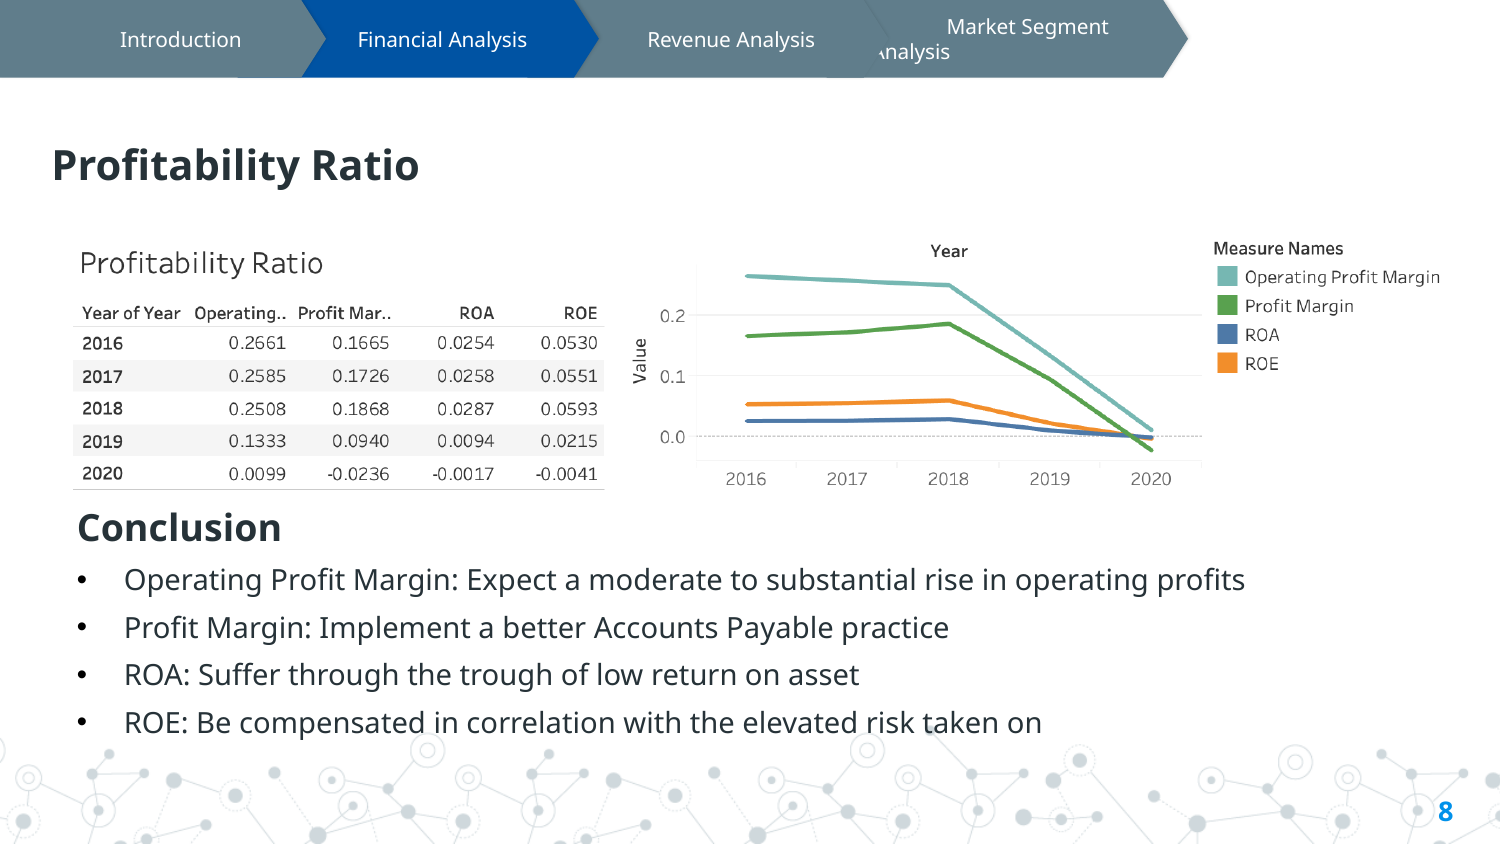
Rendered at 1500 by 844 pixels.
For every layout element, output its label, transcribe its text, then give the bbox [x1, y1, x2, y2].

title Profitability Ratio [36, 88, 1279, 204]
text_box Financial Analysis [305, 0, 599, 78]
text_box Revenue Analysis [579, 0, 889, 78]
text_box Market Segment Analysis [867, 0, 1189, 78]
text_box Conclusion Operating Profit Margin: Expect a moderate to substantial rise in operating profits Profit Margin: Implement a better Accounts Payable practice ROA: Suffer through the trough of low return on asset ROE: Be compensated in correlation with the elevated risk taken on [61, 489, 1386, 844]
picture [0, 0, 1500, 844]
text_box Introduction [0, 0, 327, 78]
slide_number 8 [1386, 779, 1469, 844]
